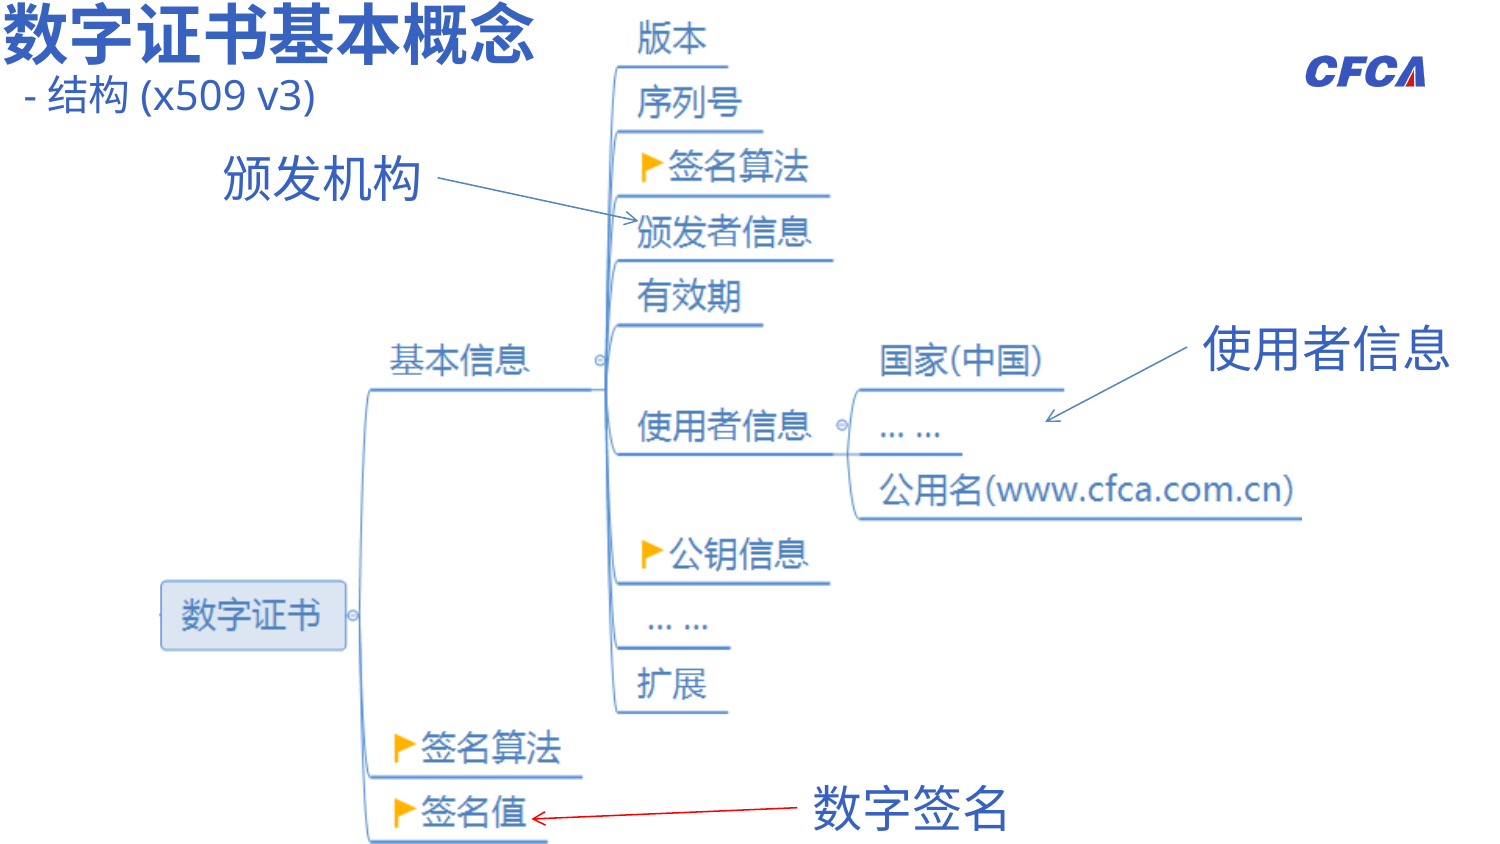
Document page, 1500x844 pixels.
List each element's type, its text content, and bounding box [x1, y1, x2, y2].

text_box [1044, 346, 1188, 422]
picture [1305, 55, 1425, 87]
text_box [531, 807, 798, 820]
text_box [437, 177, 639, 222]
text_box 使用者信息 [1305, 303, 1495, 391]
picture [159, 17, 1302, 844]
text_box 数字证书基本概念 -结构(x509 v3) [0, 0, 833, 135]
